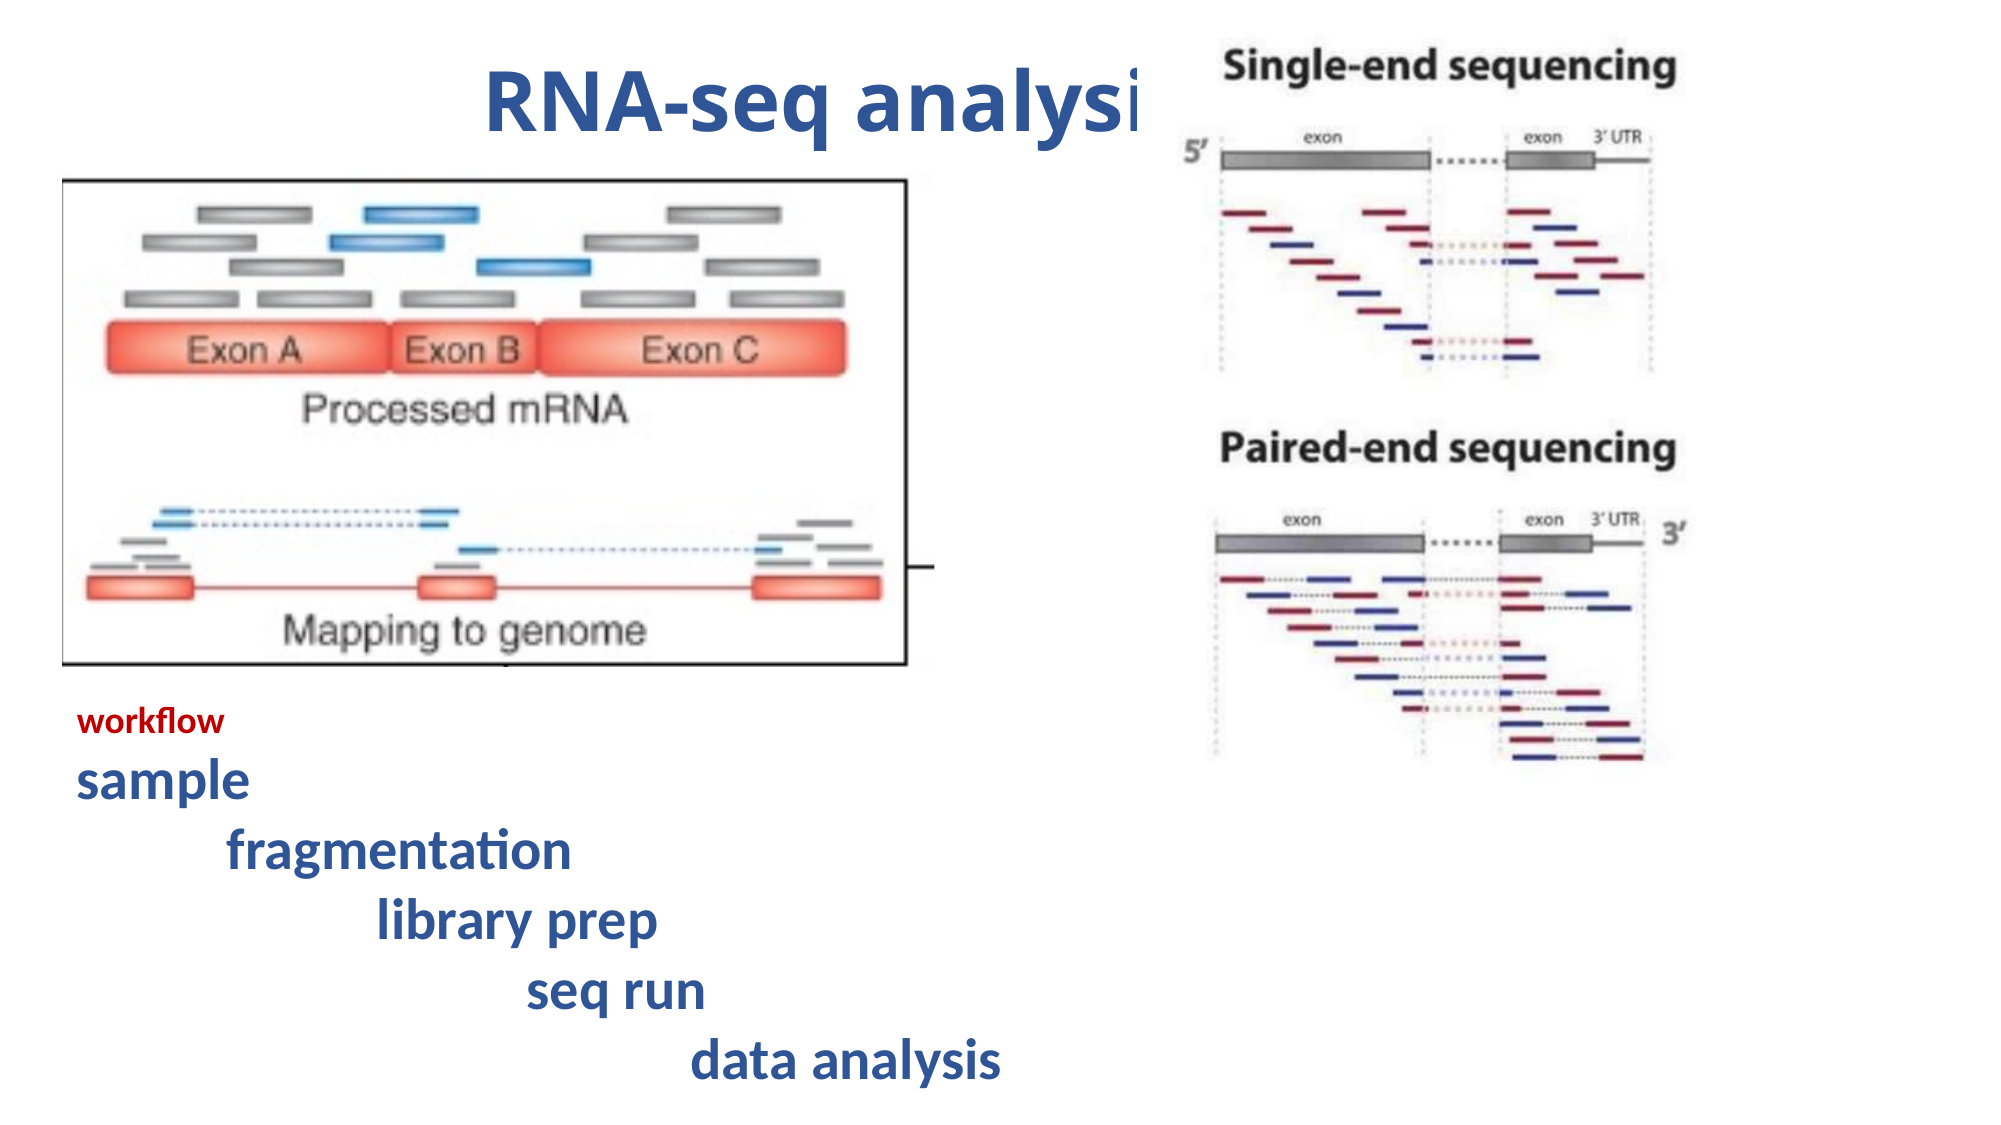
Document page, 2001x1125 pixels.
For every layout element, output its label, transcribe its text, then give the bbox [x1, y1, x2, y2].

title RNA-seq analysis [467, 0, 1137, 209]
picture [62, 172, 935, 667]
text_box workflow sample fragmentation library prep seq run data analysis [62, 688, 1377, 1099]
picture [1137, 0, 1891, 800]
